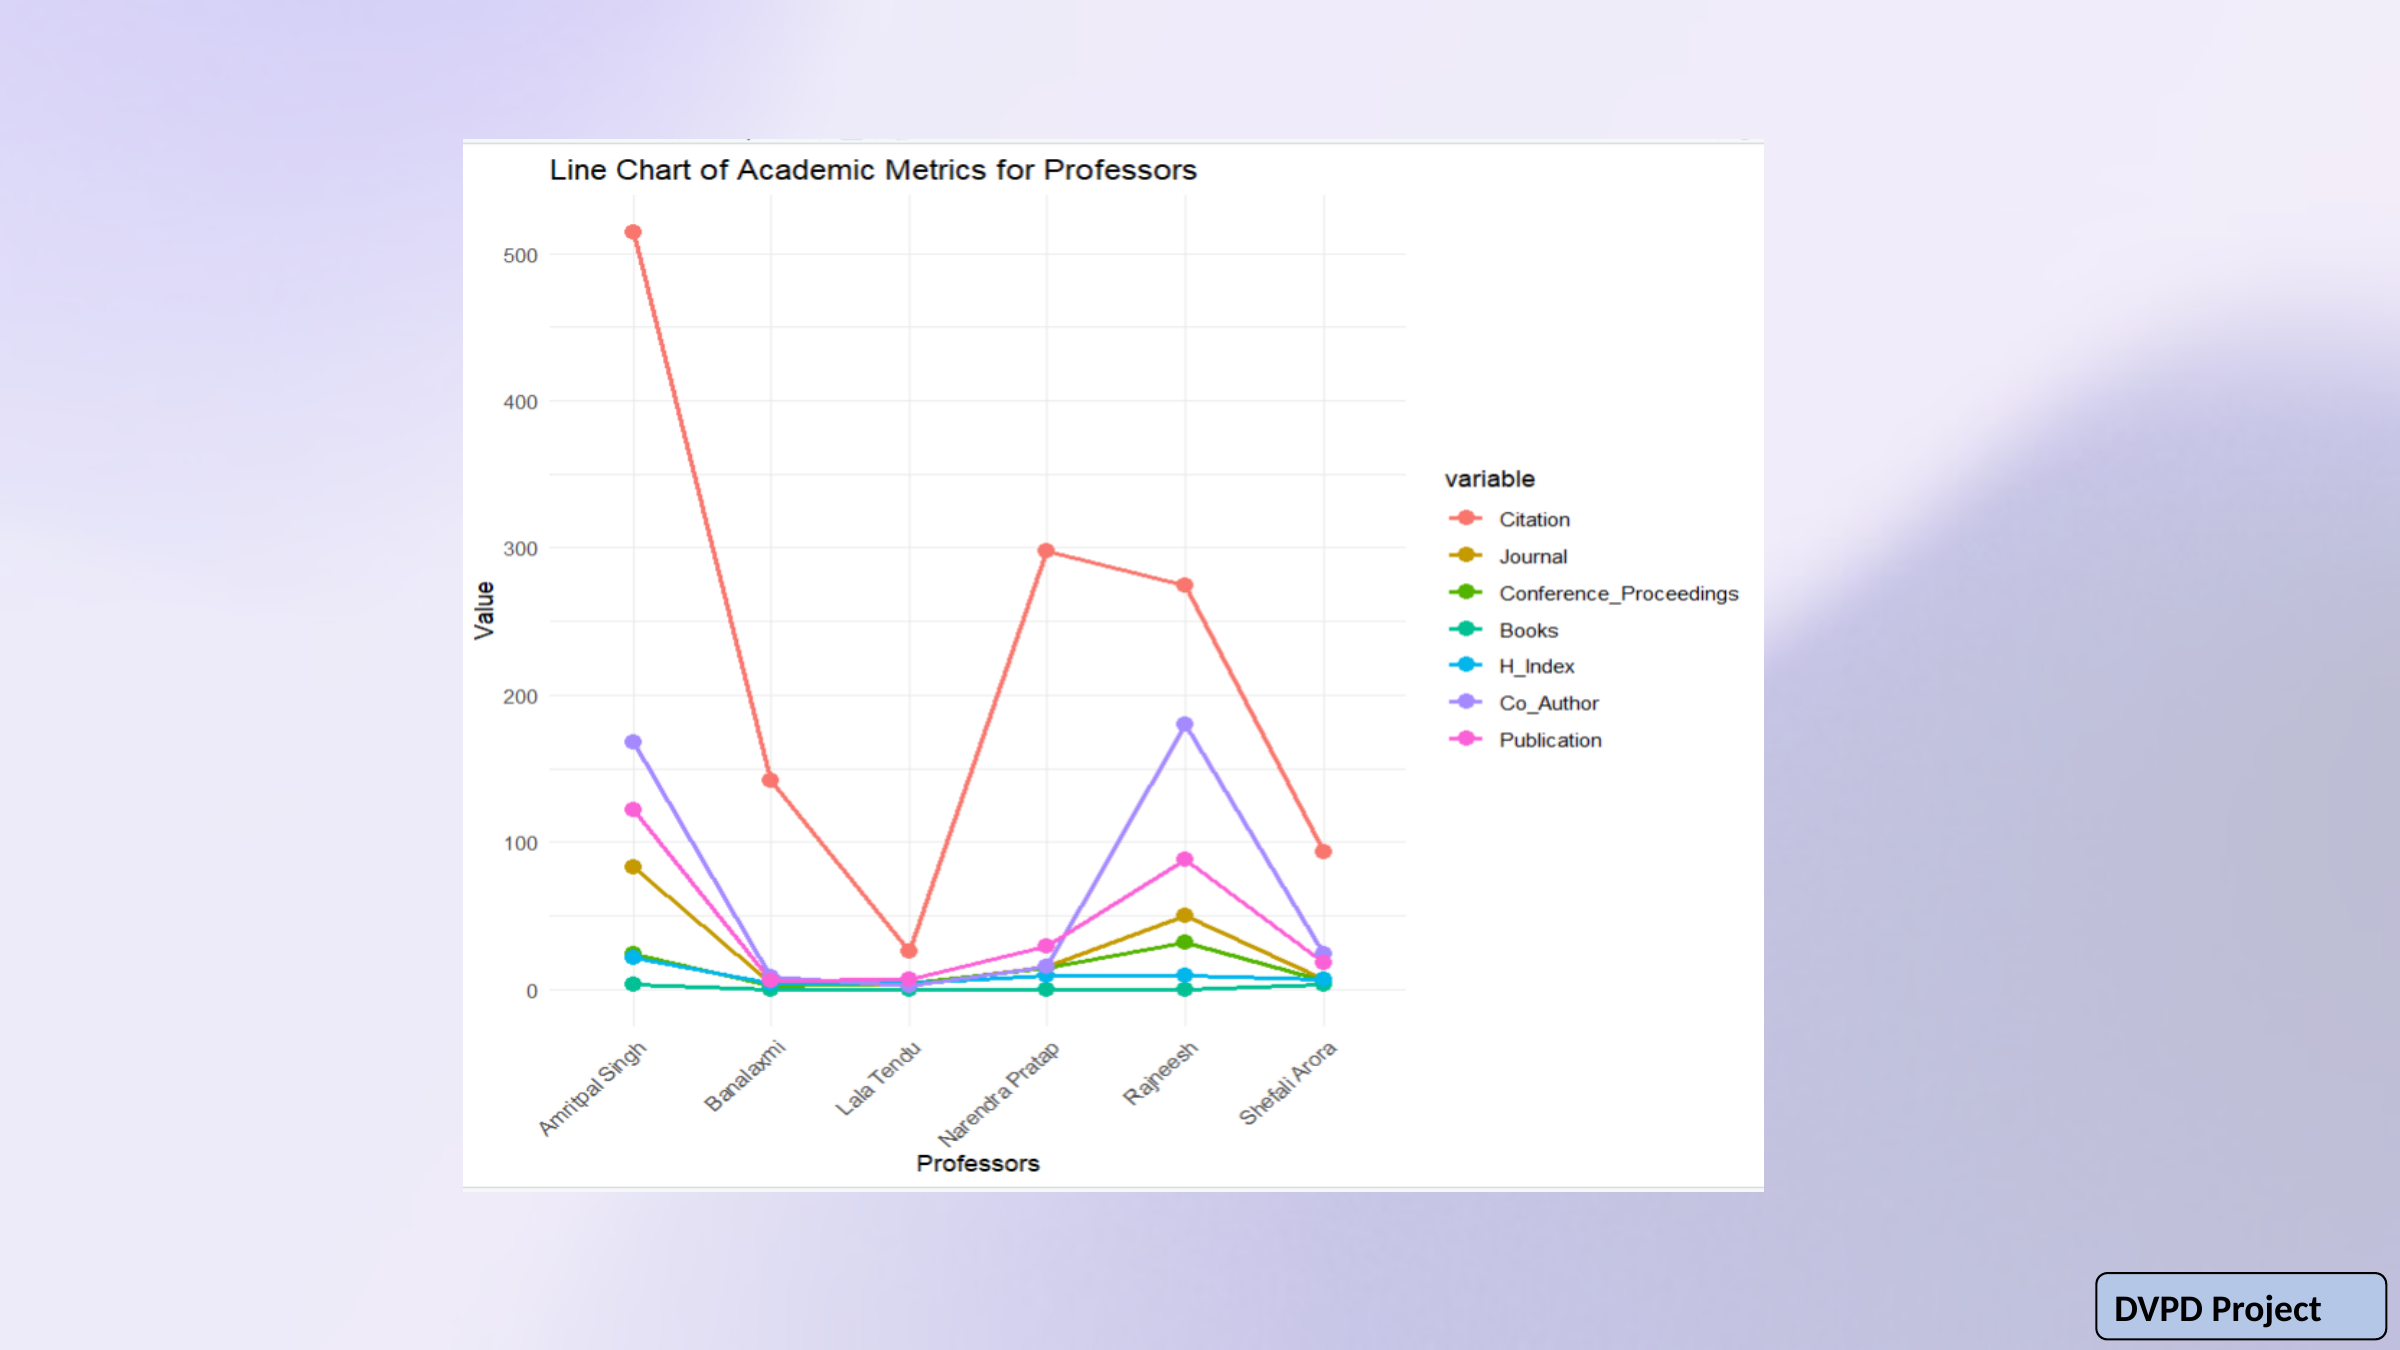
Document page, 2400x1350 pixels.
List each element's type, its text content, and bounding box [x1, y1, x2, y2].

picture [2106, 1271, 2389, 1339]
text_box DVPD Project [2095, 1272, 2388, 1341]
picture [463, 139, 1764, 1192]
